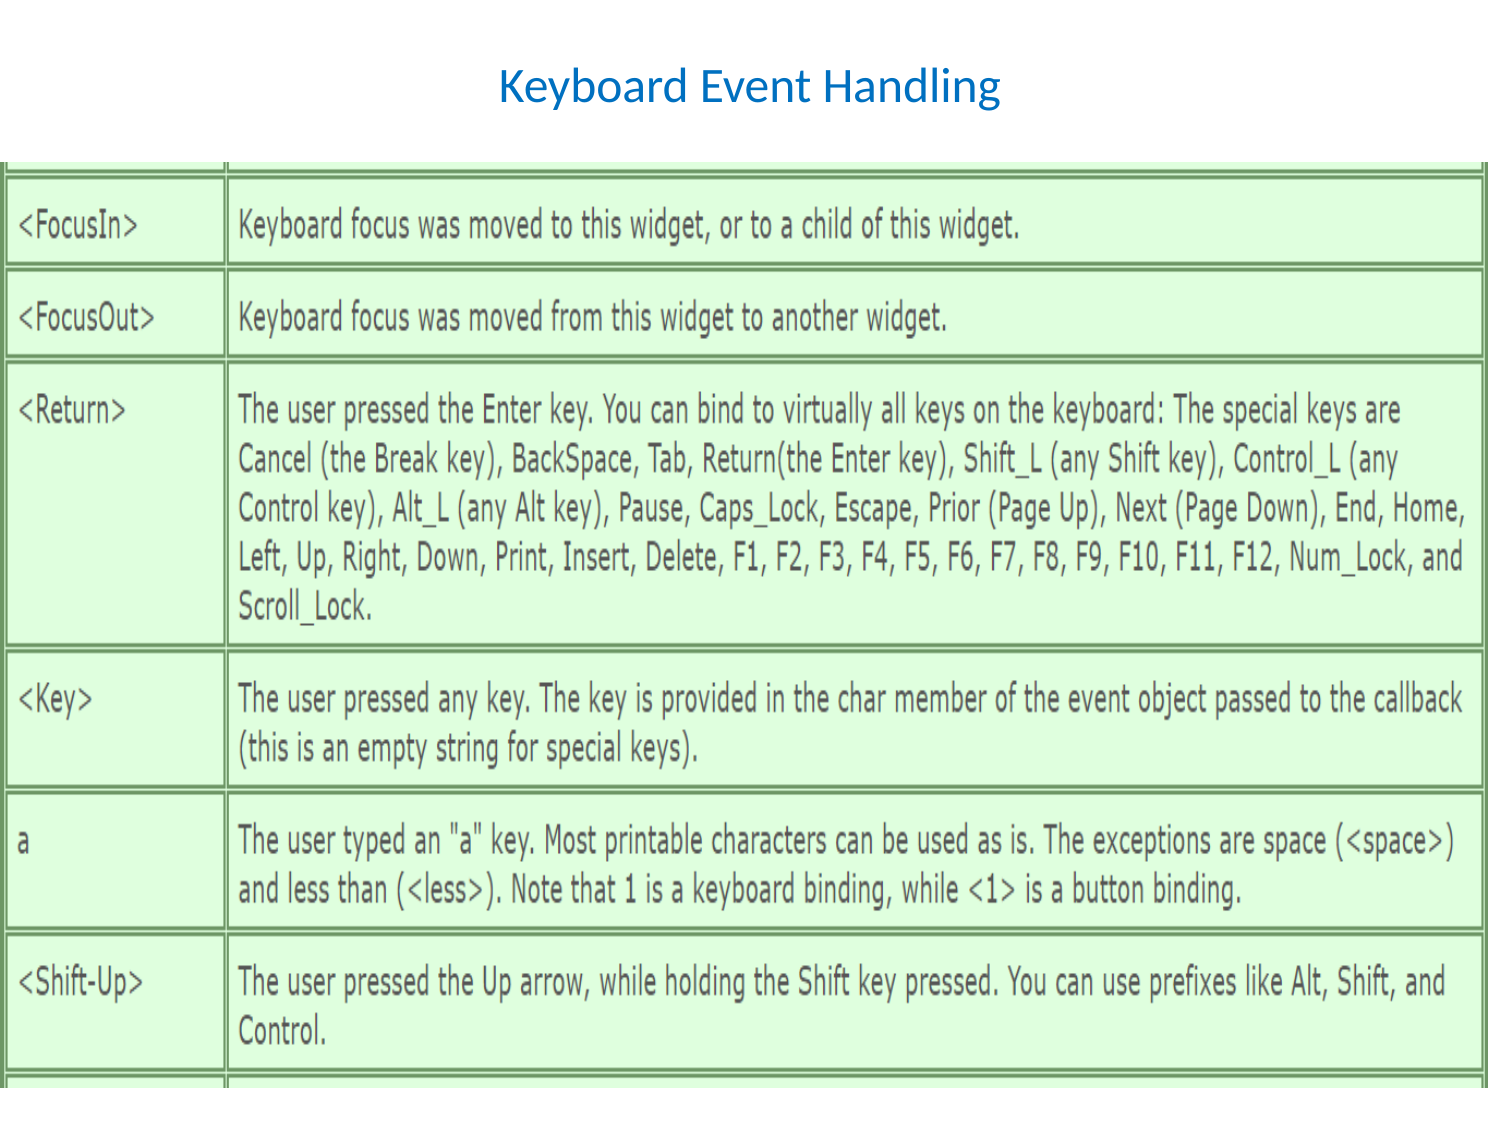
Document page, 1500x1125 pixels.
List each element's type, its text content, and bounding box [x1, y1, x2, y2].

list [0, 162, 1488, 1088]
title Keyboard Event Handling [75, 45, 1425, 121]
